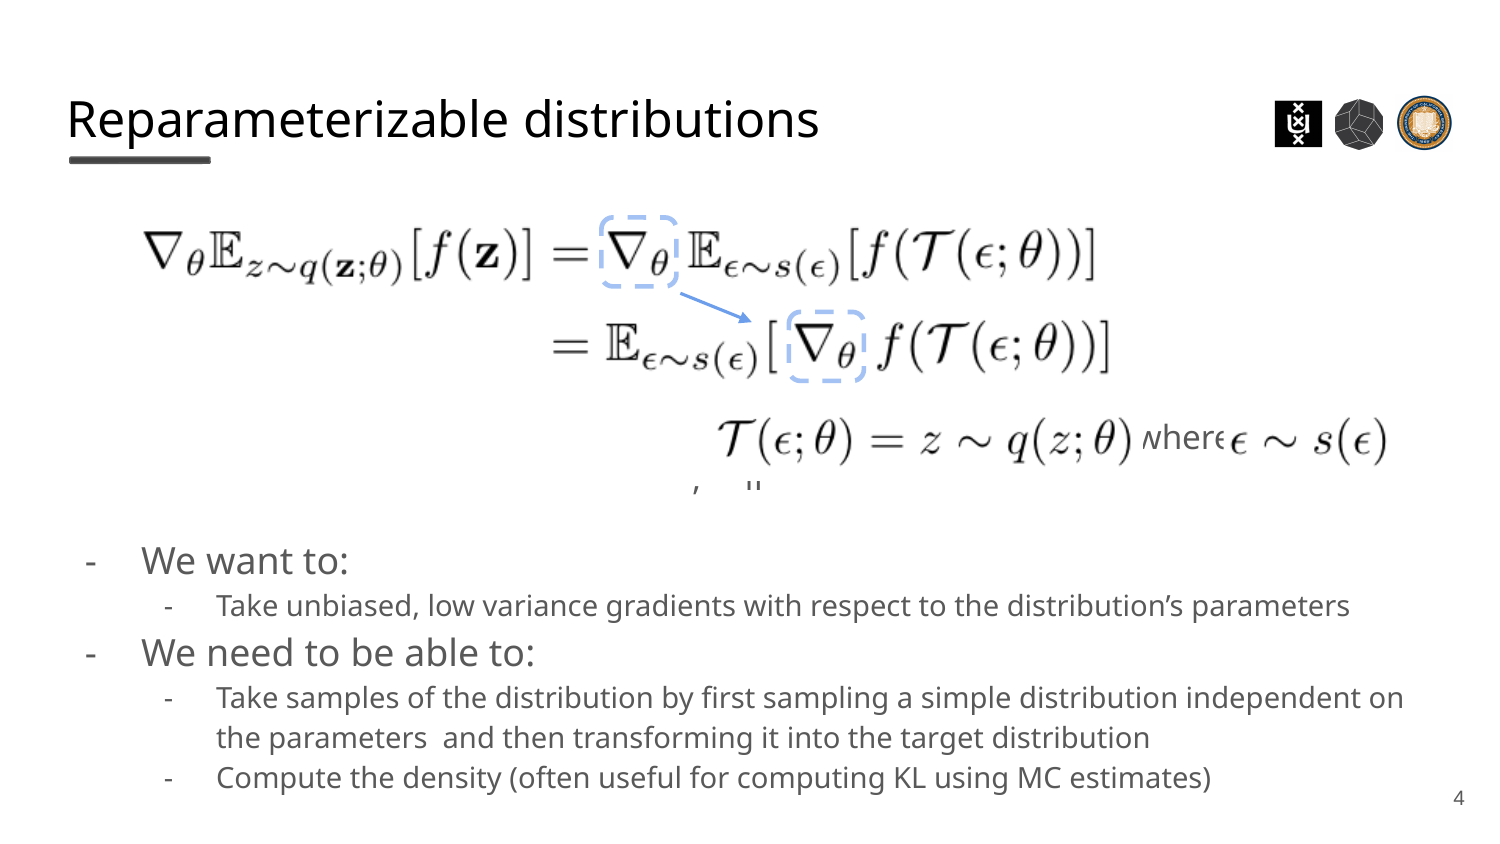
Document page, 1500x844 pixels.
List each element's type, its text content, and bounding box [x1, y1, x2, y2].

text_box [680, 293, 752, 323]
title Reparameterizable distributions [51, 72, 1201, 167]
picture [1274, 100, 1323, 148]
slide_number ‹#› [1389, 764, 1480, 830]
picture [1395, 94, 1453, 152]
picture [711, 405, 1144, 481]
picture [133, 215, 1123, 292]
list where , if We want to: Take unbiased, low variance gradients with respect to the distribution’s parameters We need to be able to: Take samples of the distribution by first sampling a simple distribution independent on the parameters and then transforming it into the target distribution Compute the density (often useful for computing KL using MC estimates) [51, 189, 1449, 750]
picture [1223, 405, 1408, 481]
picture [1335, 99, 1383, 150]
picture [133, 311, 1123, 387]
